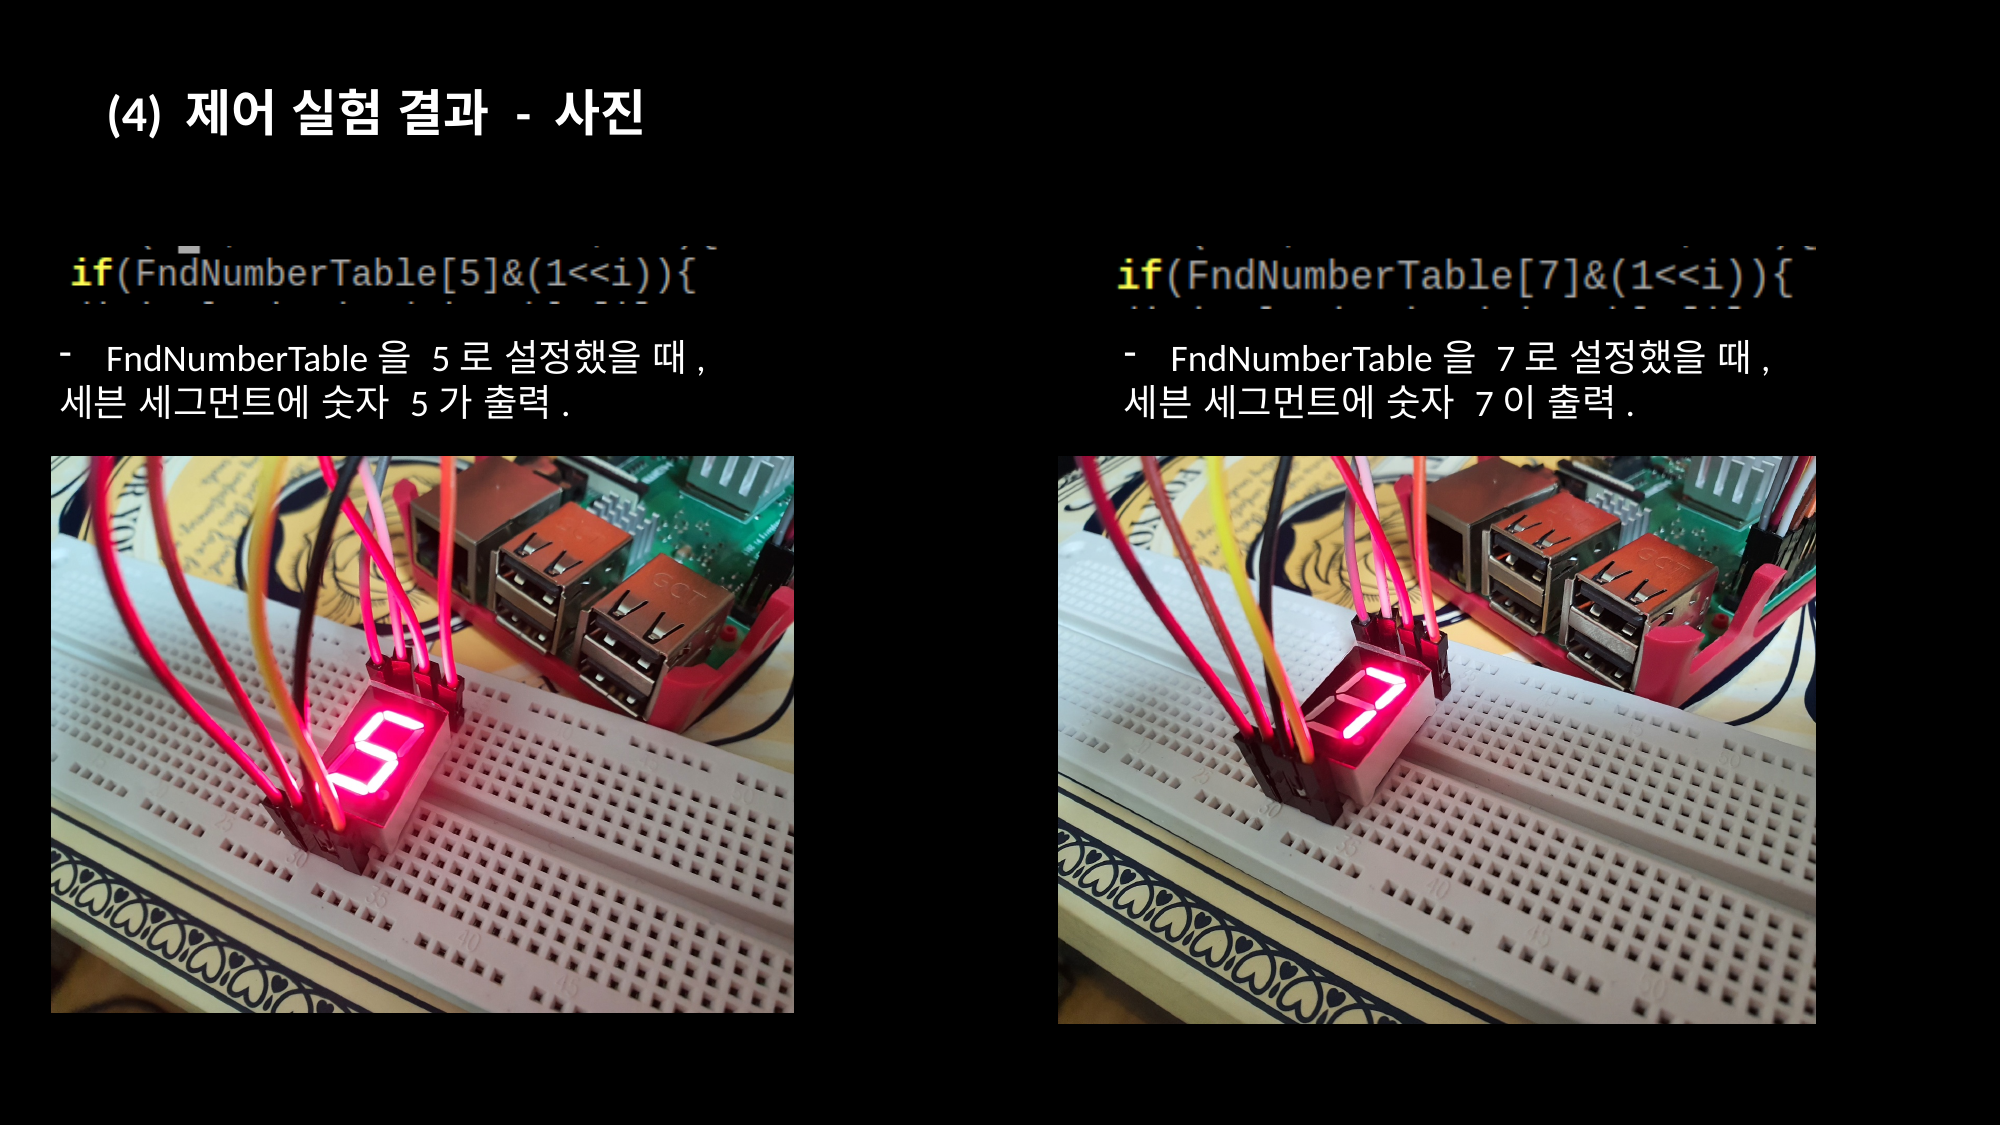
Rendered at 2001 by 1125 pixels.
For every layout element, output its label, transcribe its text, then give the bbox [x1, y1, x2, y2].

picture [1058, 456, 1816, 1024]
text_box FndNumberTable을 5로 설정했을 때, 세븐 세그먼트에 숫자 5가 출력. [44, 326, 729, 432]
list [50, 456, 794, 1013]
text_box (4) 제어 실험 결과 - 사진 [91, 73, 723, 149]
text_box FndNumberTable을 7로 설정했을 때, 세븐 세그먼트에 숫자 7이 출력. [1109, 326, 1794, 432]
picture [50, 246, 723, 304]
picture [1086, 246, 1816, 309]
